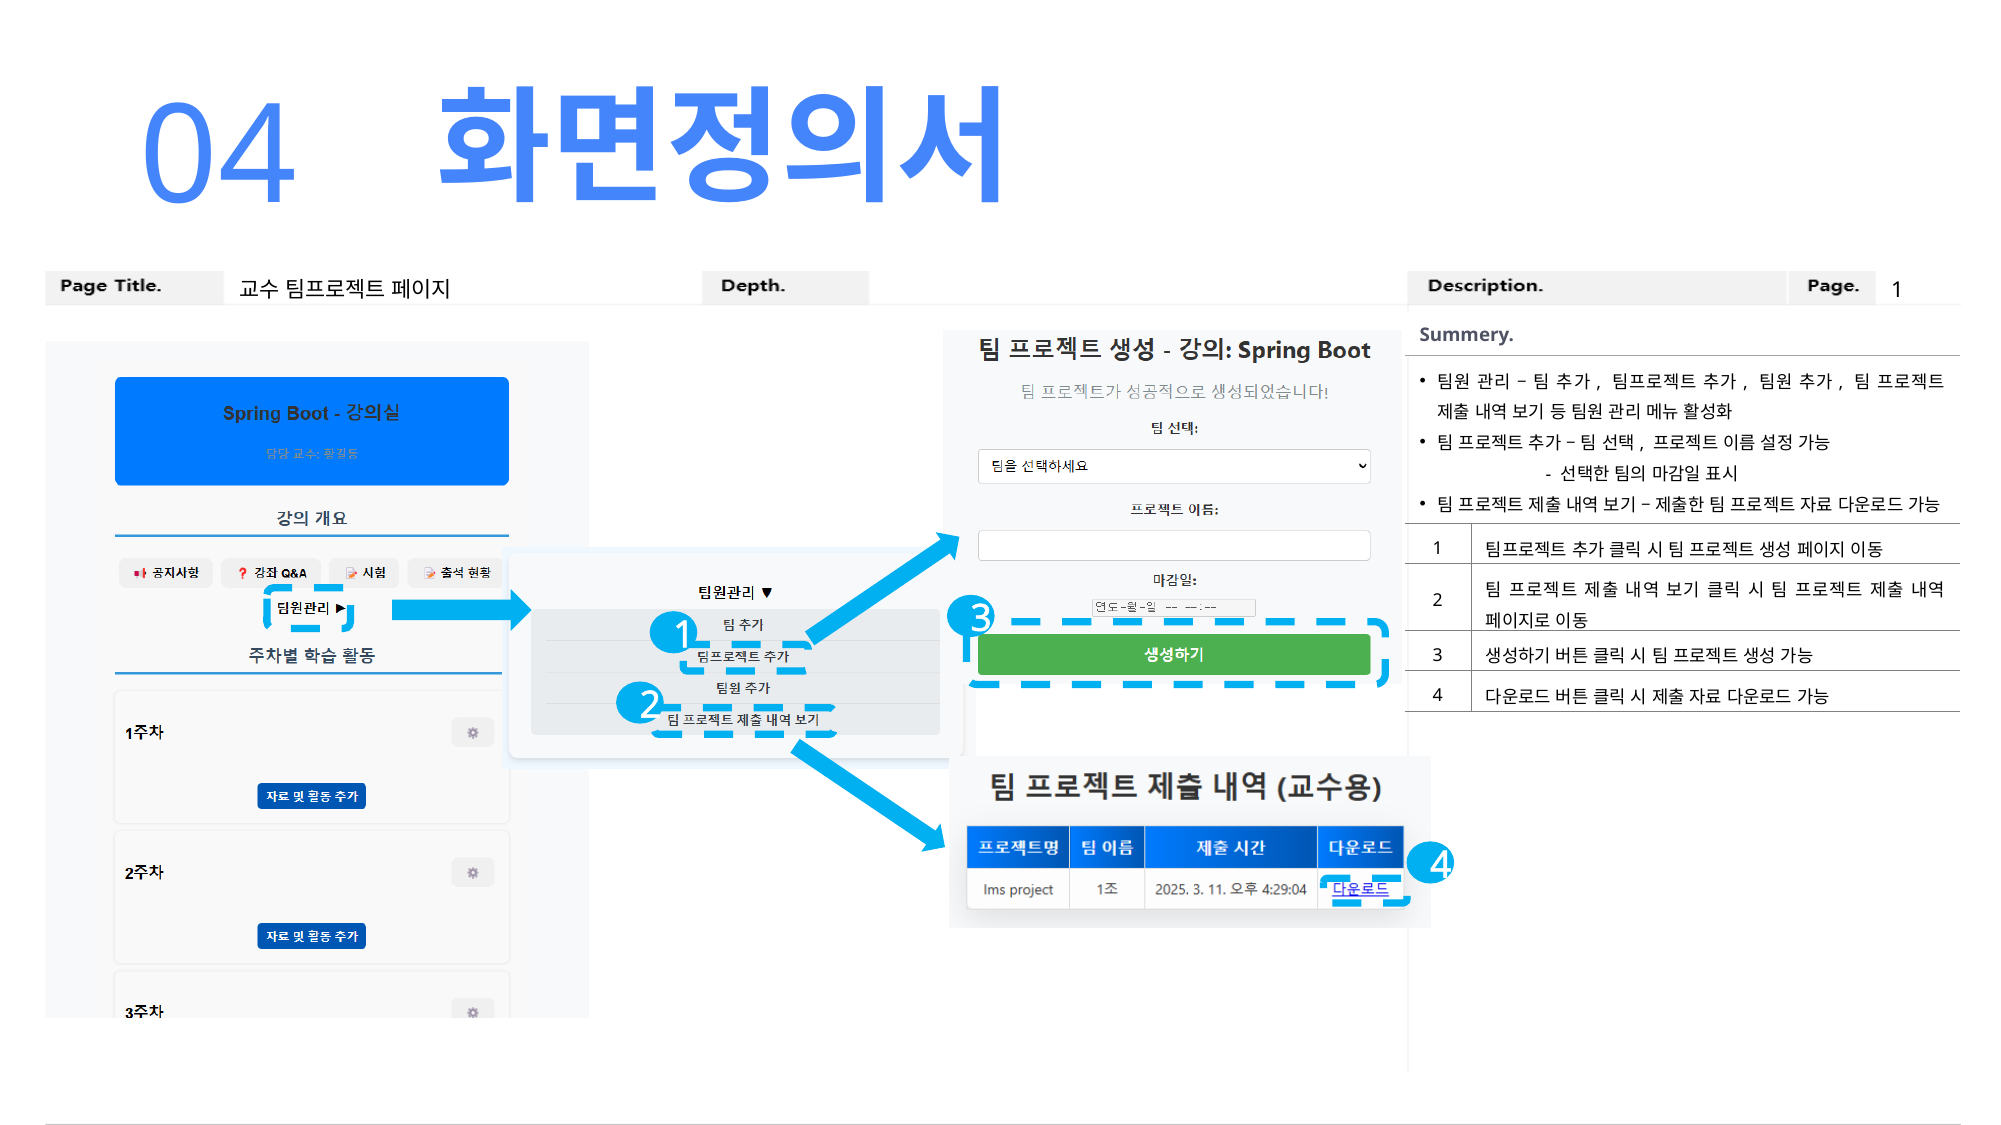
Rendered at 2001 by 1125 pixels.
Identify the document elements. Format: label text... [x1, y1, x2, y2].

text_box 1 [1876, 268, 1960, 310]
picture [45, 271, 1961, 1125]
table_cell 3 [1405, 631, 1471, 670]
table_cell 1 [1405, 524, 1471, 563]
table_cell 팀 프로젝트 제출 내역 보기 클릭 시 팀 프로젝트 제출 내역 페이지로 이동 [1472, 564, 1960, 630]
text_box [44, 311, 1406, 1112]
table_cell 생성하기 버튼 클릭 시 팀 프로젝트 생성 가능 [1472, 631, 1960, 670]
text_box 화면정의서 [421, 76, 1857, 239]
text_box [814, 769, 945, 852]
text_box 4 [1431, 842, 1453, 883]
table_header Summery. [1405, 313, 1960, 355]
table_cell 2 [1405, 564, 1471, 630]
text_box 04 [85, 57, 351, 237]
table_cell 4 [1405, 671, 1471, 711]
table_cell 팀원 관리 – 팀 추가, 팀프로젝트 추가, 팀원 추가, 팀 프로젝트 제출 내역 보기 등 팀원 관리 메뉴 활성화 팀 프로젝트 추가 – 팀 선택, 프로젝트 이름 설정 가능 - 선택한 팀의 마감일 표시 팀 프로젝트 제출 내역 보기 – 제출한 팀 프로젝트 자료 다운로드 가능 [1405, 356, 1960, 523]
table_cell 팀프로젝트 추가 클릭 시 팀 프로젝트 생성 페이지 이동 [1472, 524, 1960, 563]
table_cell 다운로드 버튼 클릭 시 제출 자료 다운로드 가능 [1472, 671, 1960, 711]
text_box 교수 팀프로젝트 페이지 [225, 268, 699, 310]
text_box [929, 532, 943, 547]
